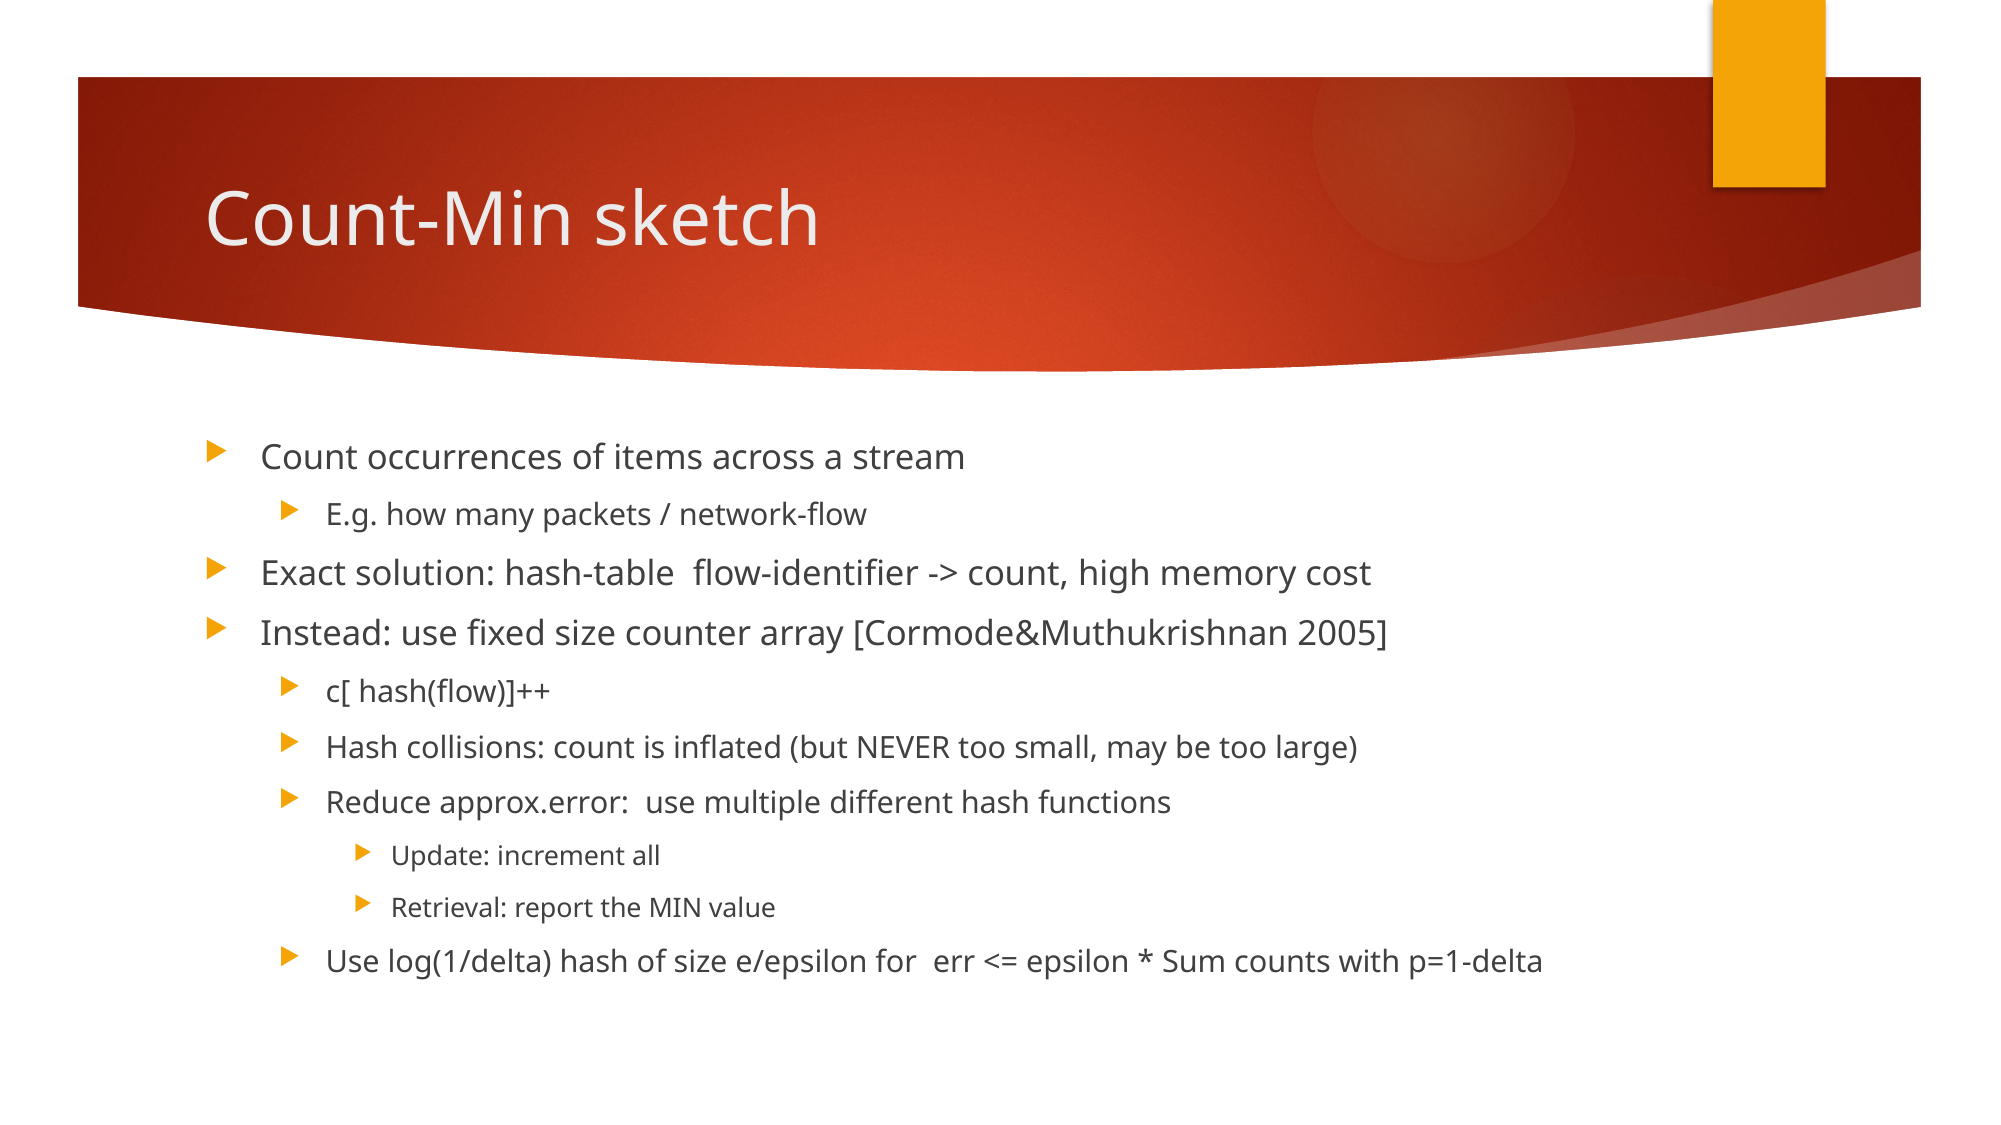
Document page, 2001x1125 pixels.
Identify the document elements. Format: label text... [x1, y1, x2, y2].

list Count occurrences of items across a stream E.g. how many packets / network-flow Exact solution: hash-table flow-identifier -> count, high memory cost Instead: use fixed size counter array [Cormode&Muthukrishnan 2005] c[ hash(flow)]++ Hash collisions: count is inflated (but NEVER too small, may be too large) Reduce approx.error: use multiple different hash functions Update: increment all Retrieval: report the MIN value Use log(1/delta) hash of size e/epsilon for err <= epsilon * Sum counts with p=1-delta [189, 427, 1627, 988]
title Count-Min sketch [189, 155, 1627, 275]
